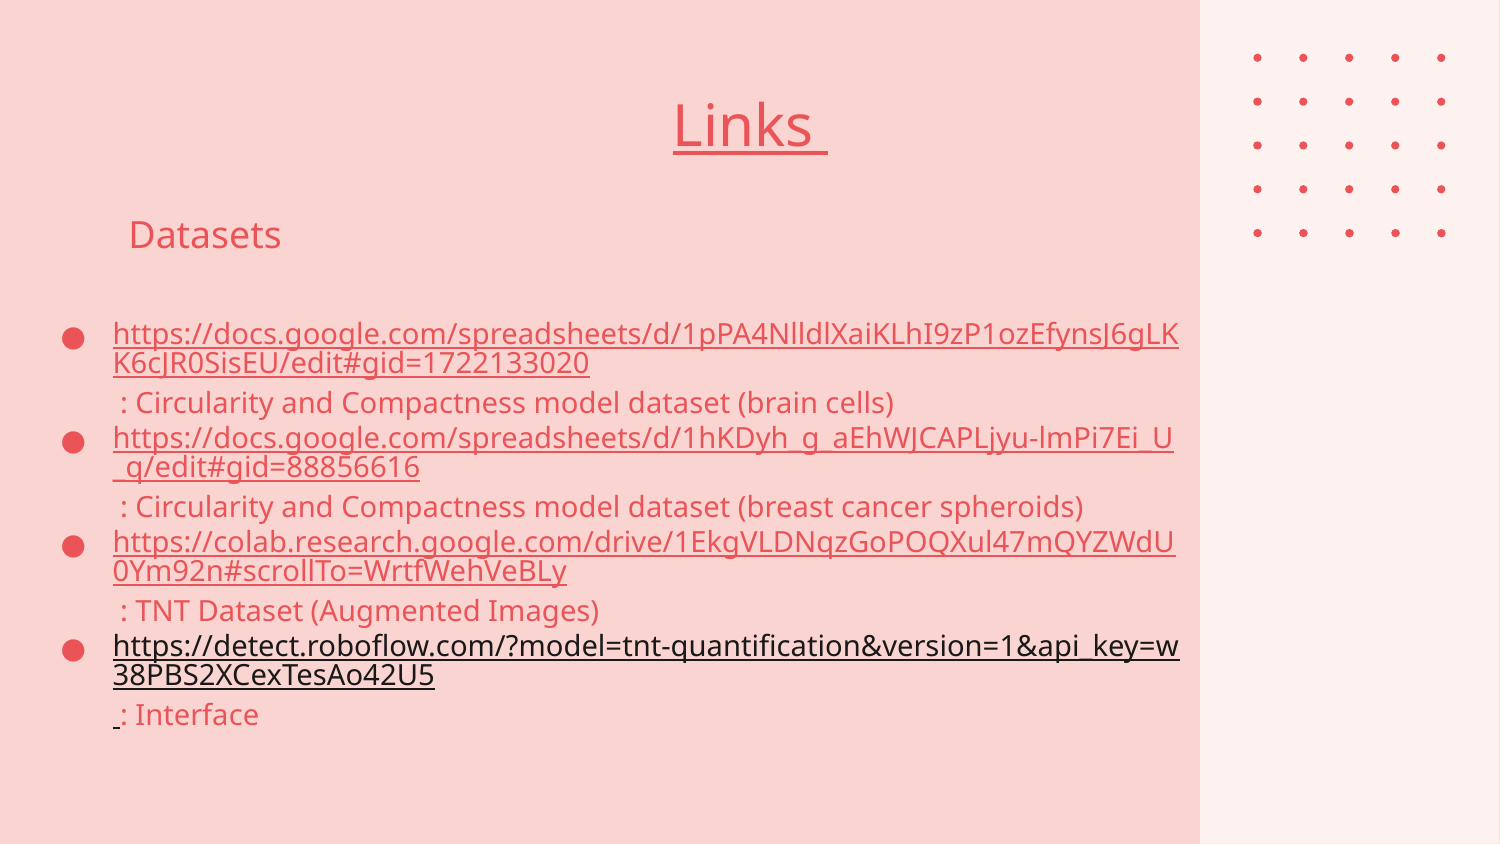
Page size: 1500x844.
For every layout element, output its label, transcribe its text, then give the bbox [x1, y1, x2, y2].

subtitle https://docs.google.com/spreadsheets/d/1pPA4NlldlXaiKLhI9zP1ozEfynsJ6gLKK6cJR0SisEU/edit#gid=1722133020 : Circularity and Compactness model dataset (brain cells) https://docs.google.com/spreadsheets/d/1hKDyh_g_aEhWJCAPLjyu-lmPi7Ei_U_q/edit#gid=88856616 : Circularity and Compactness model dataset (breast cancer spheroids) https://colab.research.google.com/drive/1EkgVLDNqzGoPOQXul47mQYZWdU0Ym92n#scrollTo=WrtfWehVeBLy : TNT Dataset (Augmented Images) https://detect.roboflow.com/?model=tnt-quantification&version=1&api_key=w38PBS2XCexTesAo42U5 : Interface [22, 300, 1199, 765]
title Datasets [113, 190, 1063, 277]
title Links [118, 72, 1383, 167]
